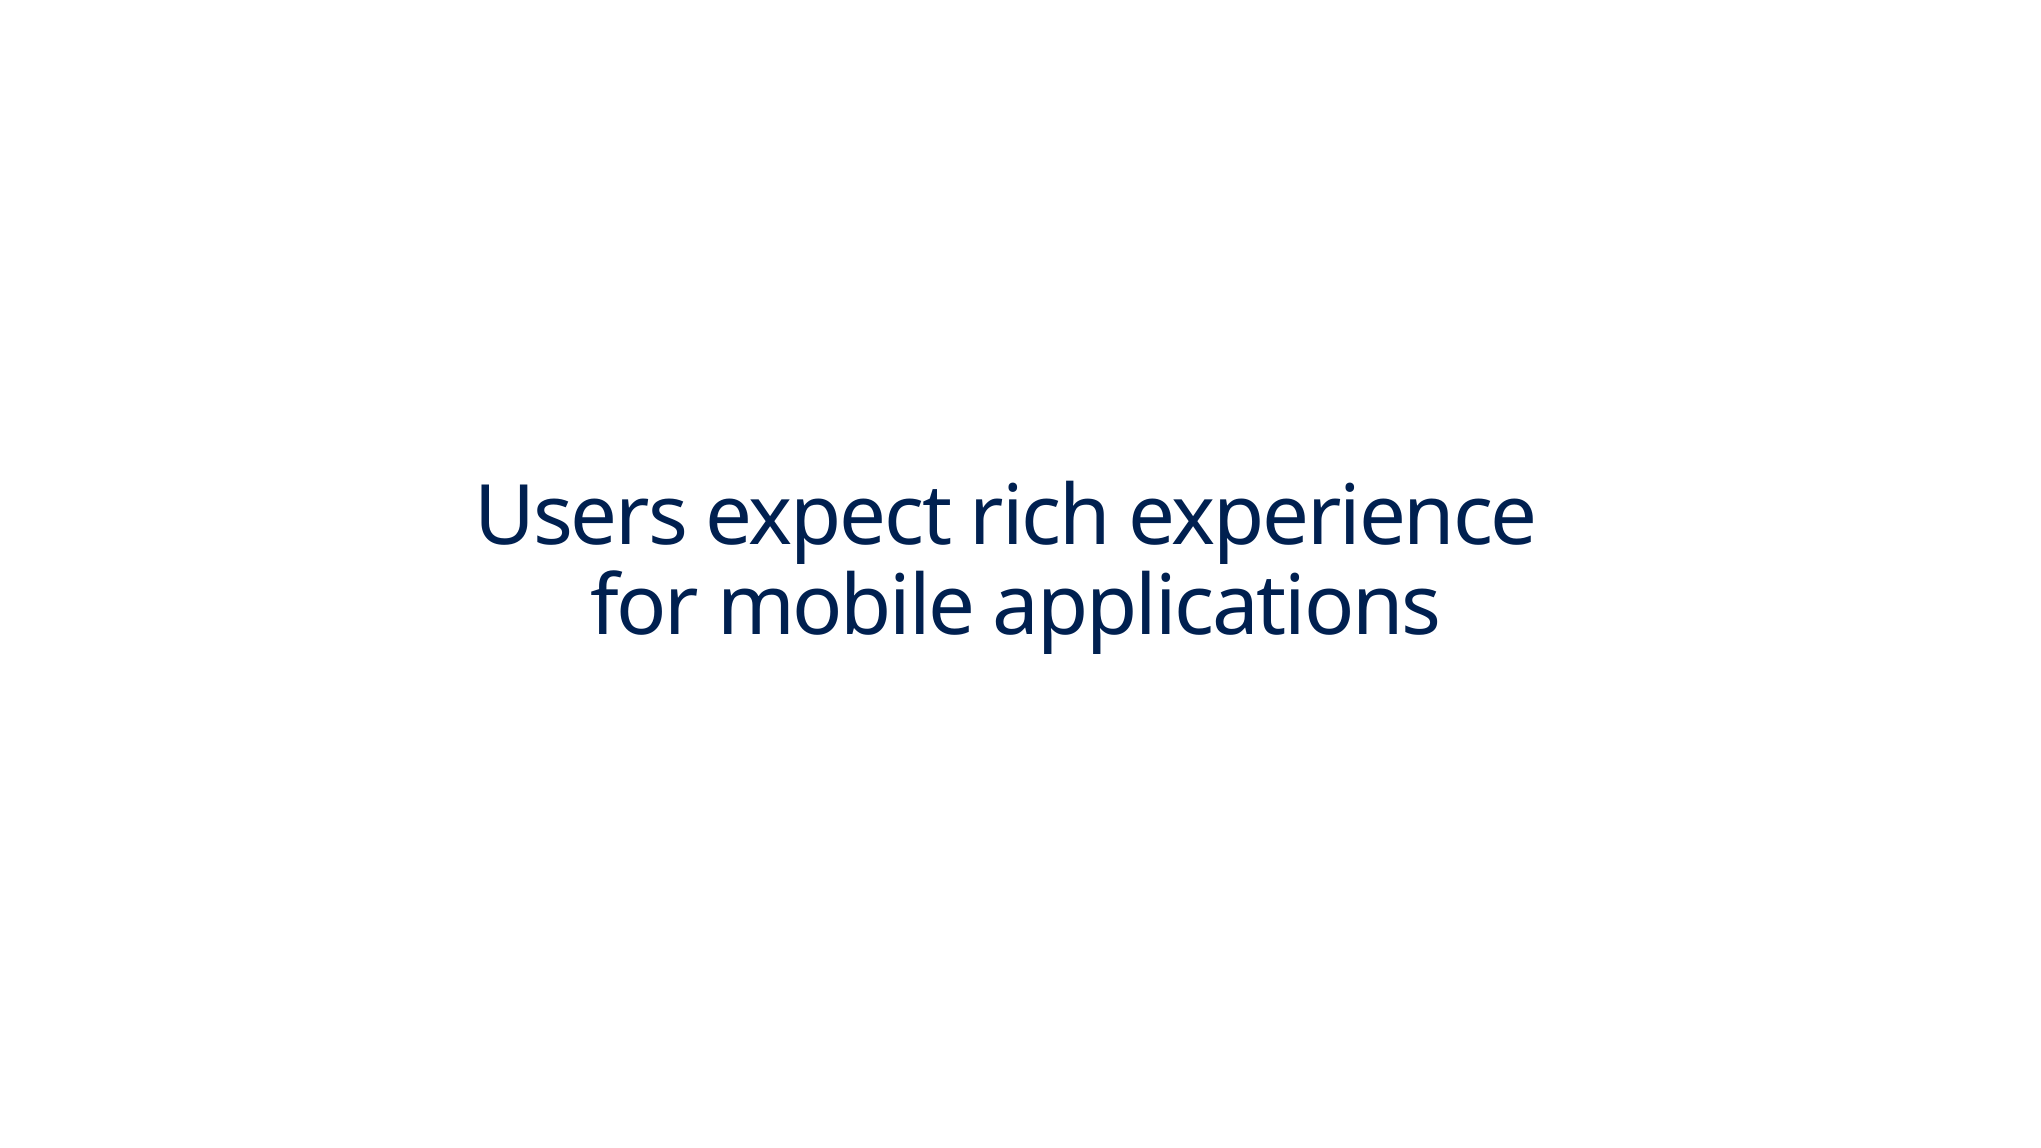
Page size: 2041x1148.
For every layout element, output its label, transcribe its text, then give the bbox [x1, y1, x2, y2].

title Users expect rich experience for mobile applications [139, 457, 1894, 808]
